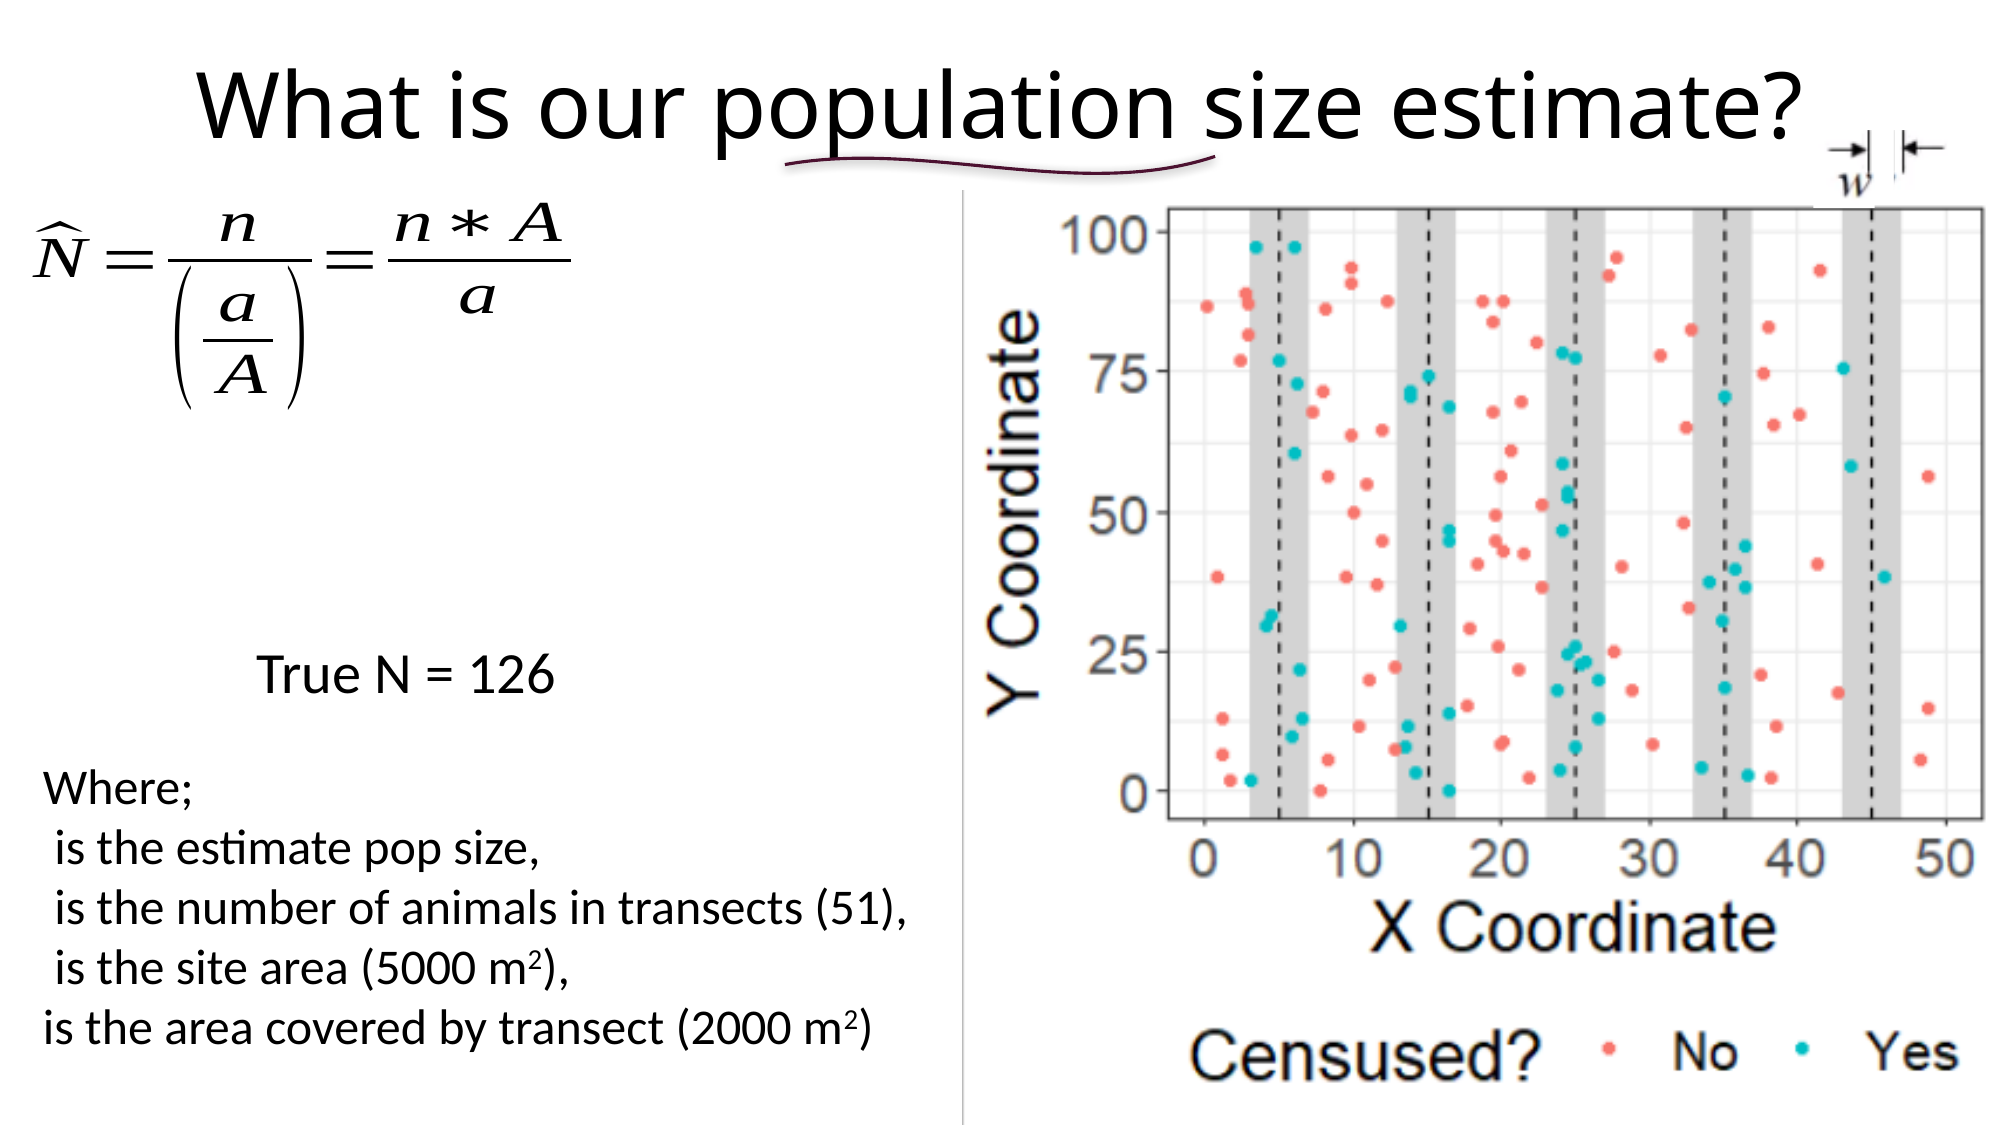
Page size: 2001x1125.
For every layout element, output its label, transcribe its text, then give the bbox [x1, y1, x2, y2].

text_box [784, 156, 1216, 174]
picture [962, 130, 2000, 1125]
text_box True N = 126 [242, 628, 571, 713]
title What is our population size estimate? [0, 0, 2000, 218]
